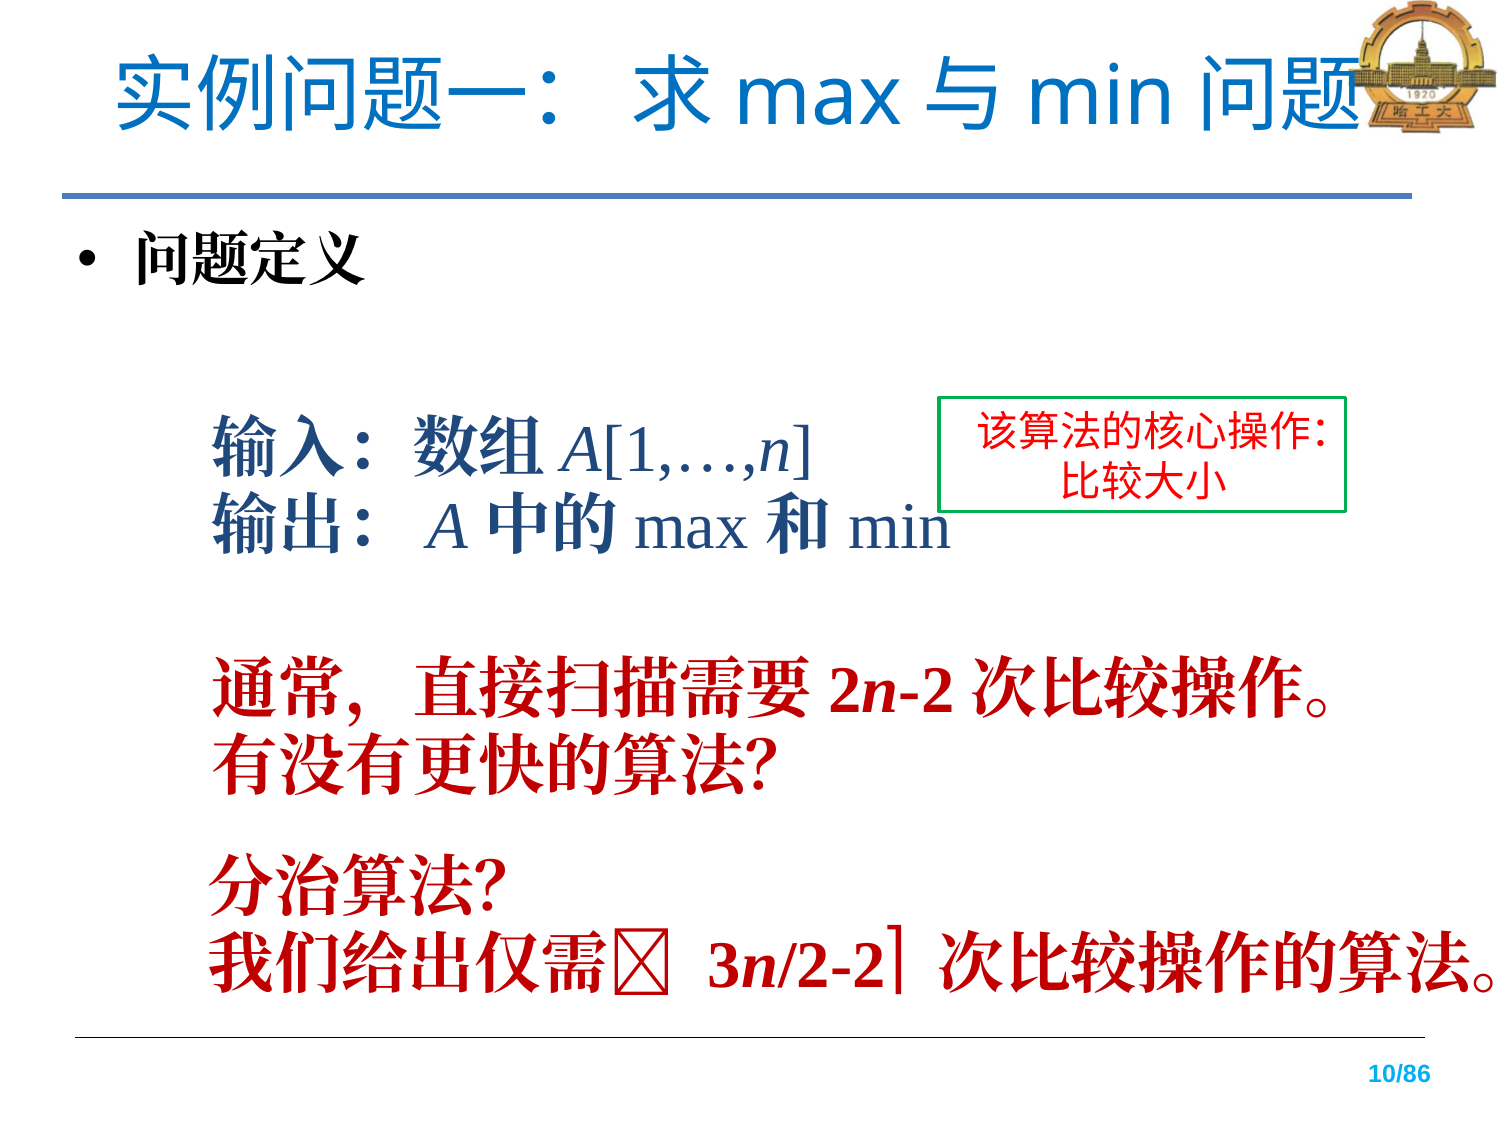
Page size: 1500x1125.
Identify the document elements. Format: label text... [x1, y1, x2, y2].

text_box 输入：数组A[1,…,n] 输出：A中的max和min 通常，直接扫描需要2n-2次比较操作。 有没有更快的算法？ [122, 267, 1353, 851]
text_box 该算法的核心操作：比较大小 [938, 397, 1346, 512]
text_box 分治算法？ 我们给出仅需 3n/2-2 次比较操作的算法。 [117, 851, 1500, 1008]
picture [1340, 0, 1500, 138]
list 问题定义 [62, 214, 1413, 1013]
title 实例问题一： 求max与min问题 [62, 13, 1413, 185]
